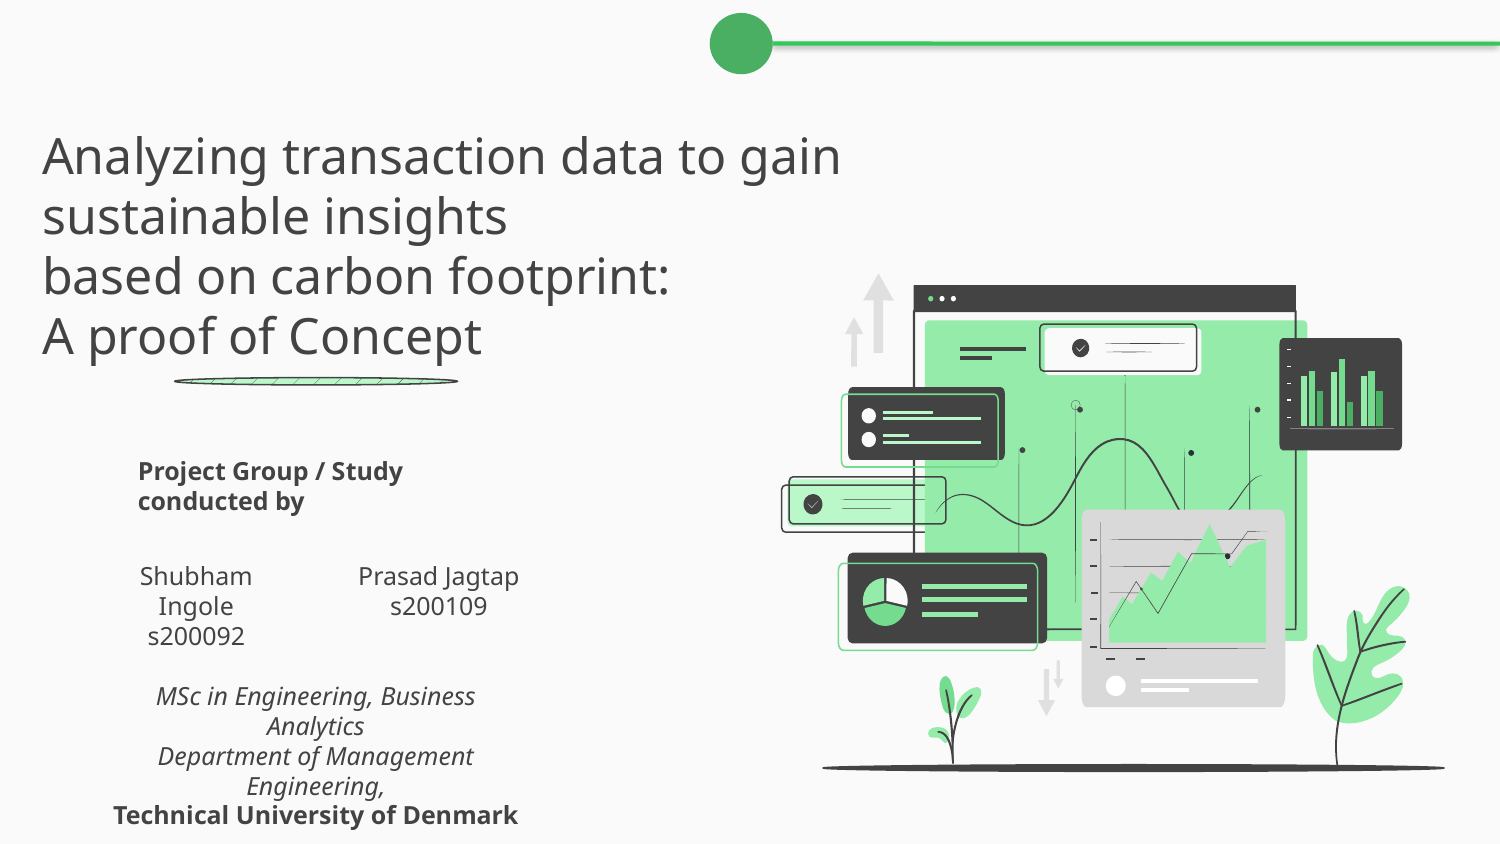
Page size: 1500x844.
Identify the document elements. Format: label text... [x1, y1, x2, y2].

text_box MSc in Engineering, Business Analytics Department of Management Engineering, Technical University of Denmark [89, 665, 543, 794]
text_box Prasad Jagtap s200109 [332, 545, 546, 625]
subtitle Project Group / Study conducted by [122, 440, 533, 494]
text_box [174, 377, 458, 385]
title Analyzing transaction data to gain sustainable insights based on carbon footprint: A proof of Concept [27, 109, 1113, 313]
text_box Shubham Ingole s200092 [90, 545, 303, 625]
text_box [781, 273, 1445, 772]
text_box [707, 10, 775, 77]
